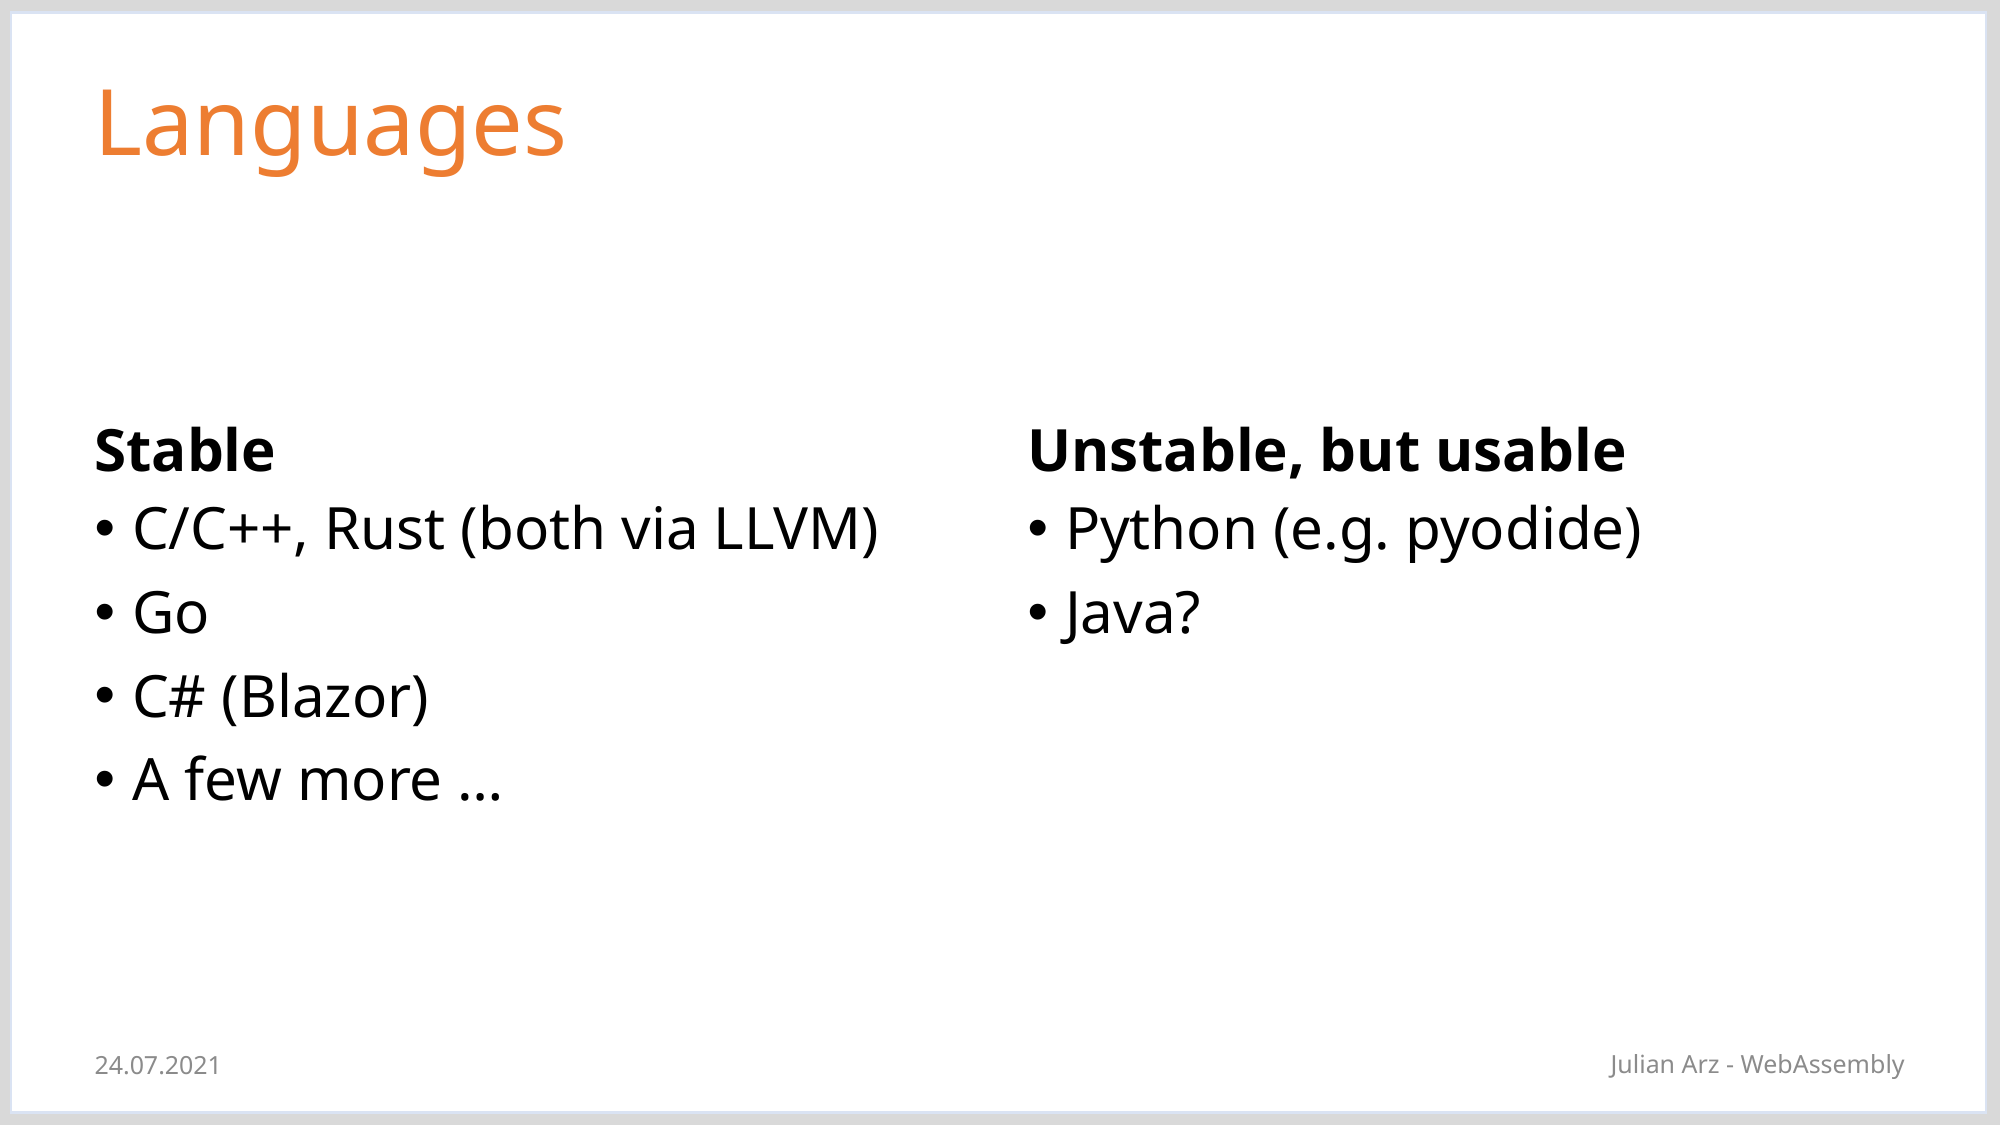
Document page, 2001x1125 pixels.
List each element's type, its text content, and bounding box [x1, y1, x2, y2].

footer Julian Arz - WebAssembly [546, 1035, 1921, 1096]
list Unstable, but usable [1012, 353, 1863, 491]
title Languages [79, 59, 1863, 191]
list C/C++, Rust (both via LLVM) Go C# (Blazor) A few more … [79, 491, 984, 1033]
list Python (e.g. pyodide) Java? [1012, 491, 1863, 1033]
list Stable [79, 353, 984, 491]
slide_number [79, 1035, 530, 1096]
